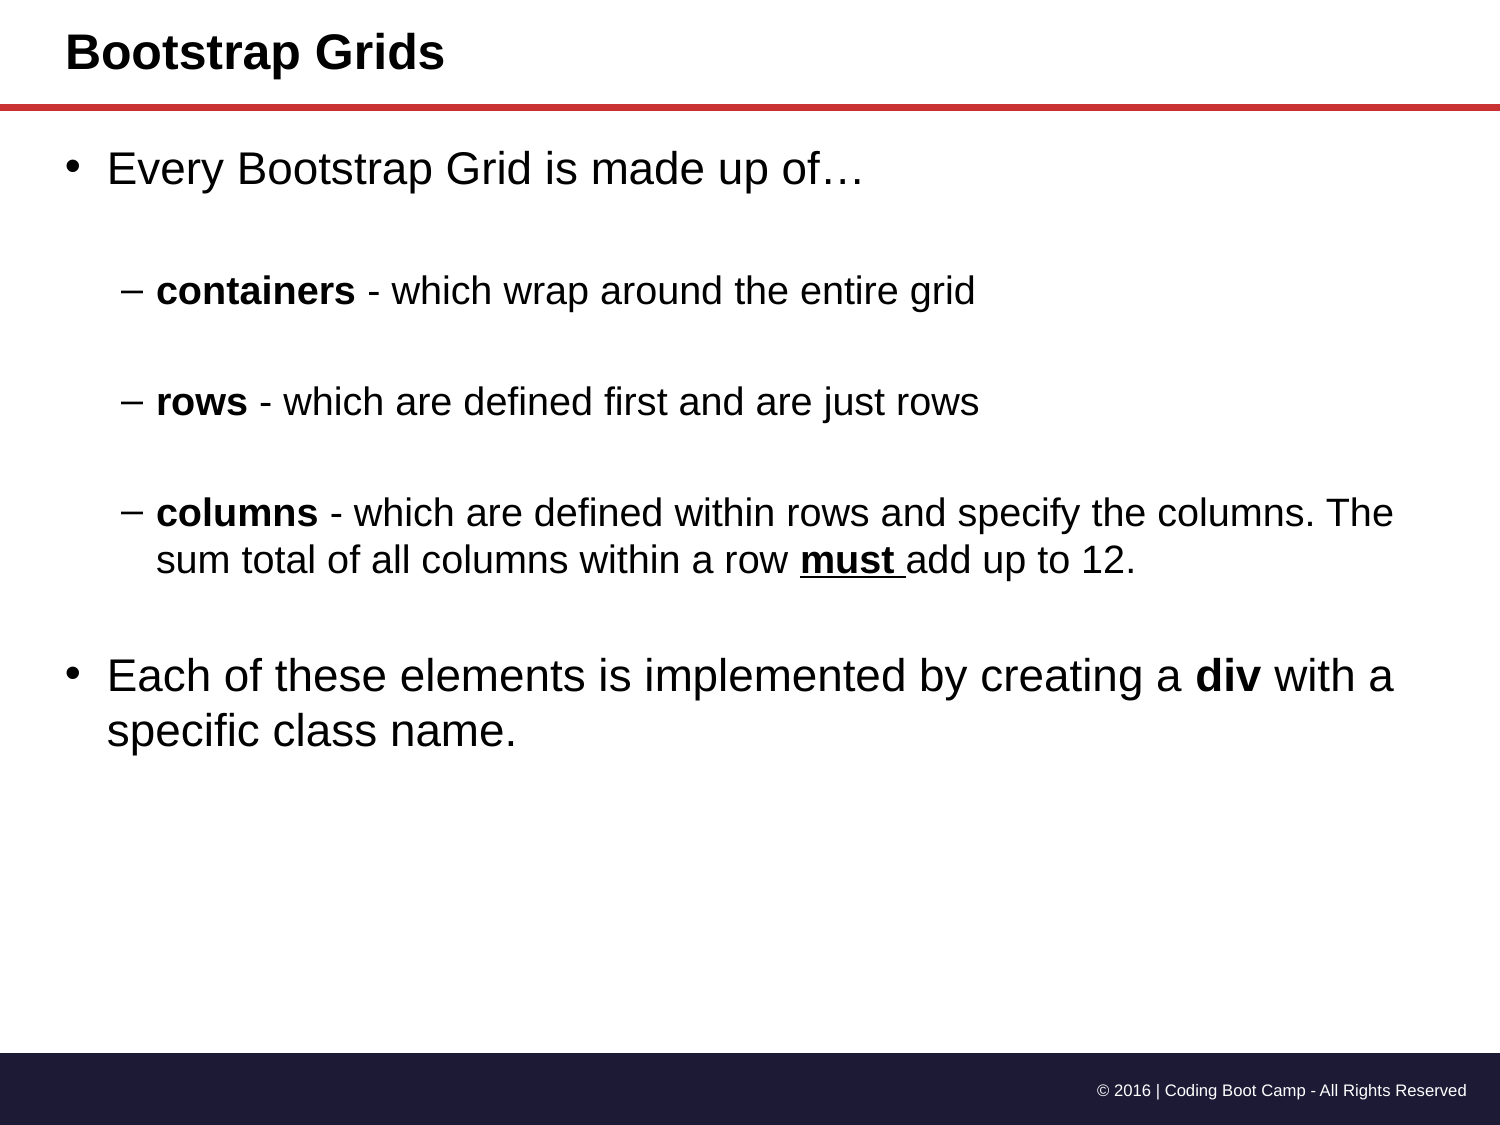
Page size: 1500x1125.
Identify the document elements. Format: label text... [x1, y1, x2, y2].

text_box Every Bootstrap Grid is made up of… containers - which wrap around the entire grid rows - which are defined first and are just rows columns - which are defined within rows and specify the columns. The sum total of all columns within a row must add up to 12. Each of these elements is implemented by creating a div with a specific class name. [49, 131, 1475, 844]
title Bootstrap Grids [50, 0, 948, 108]
